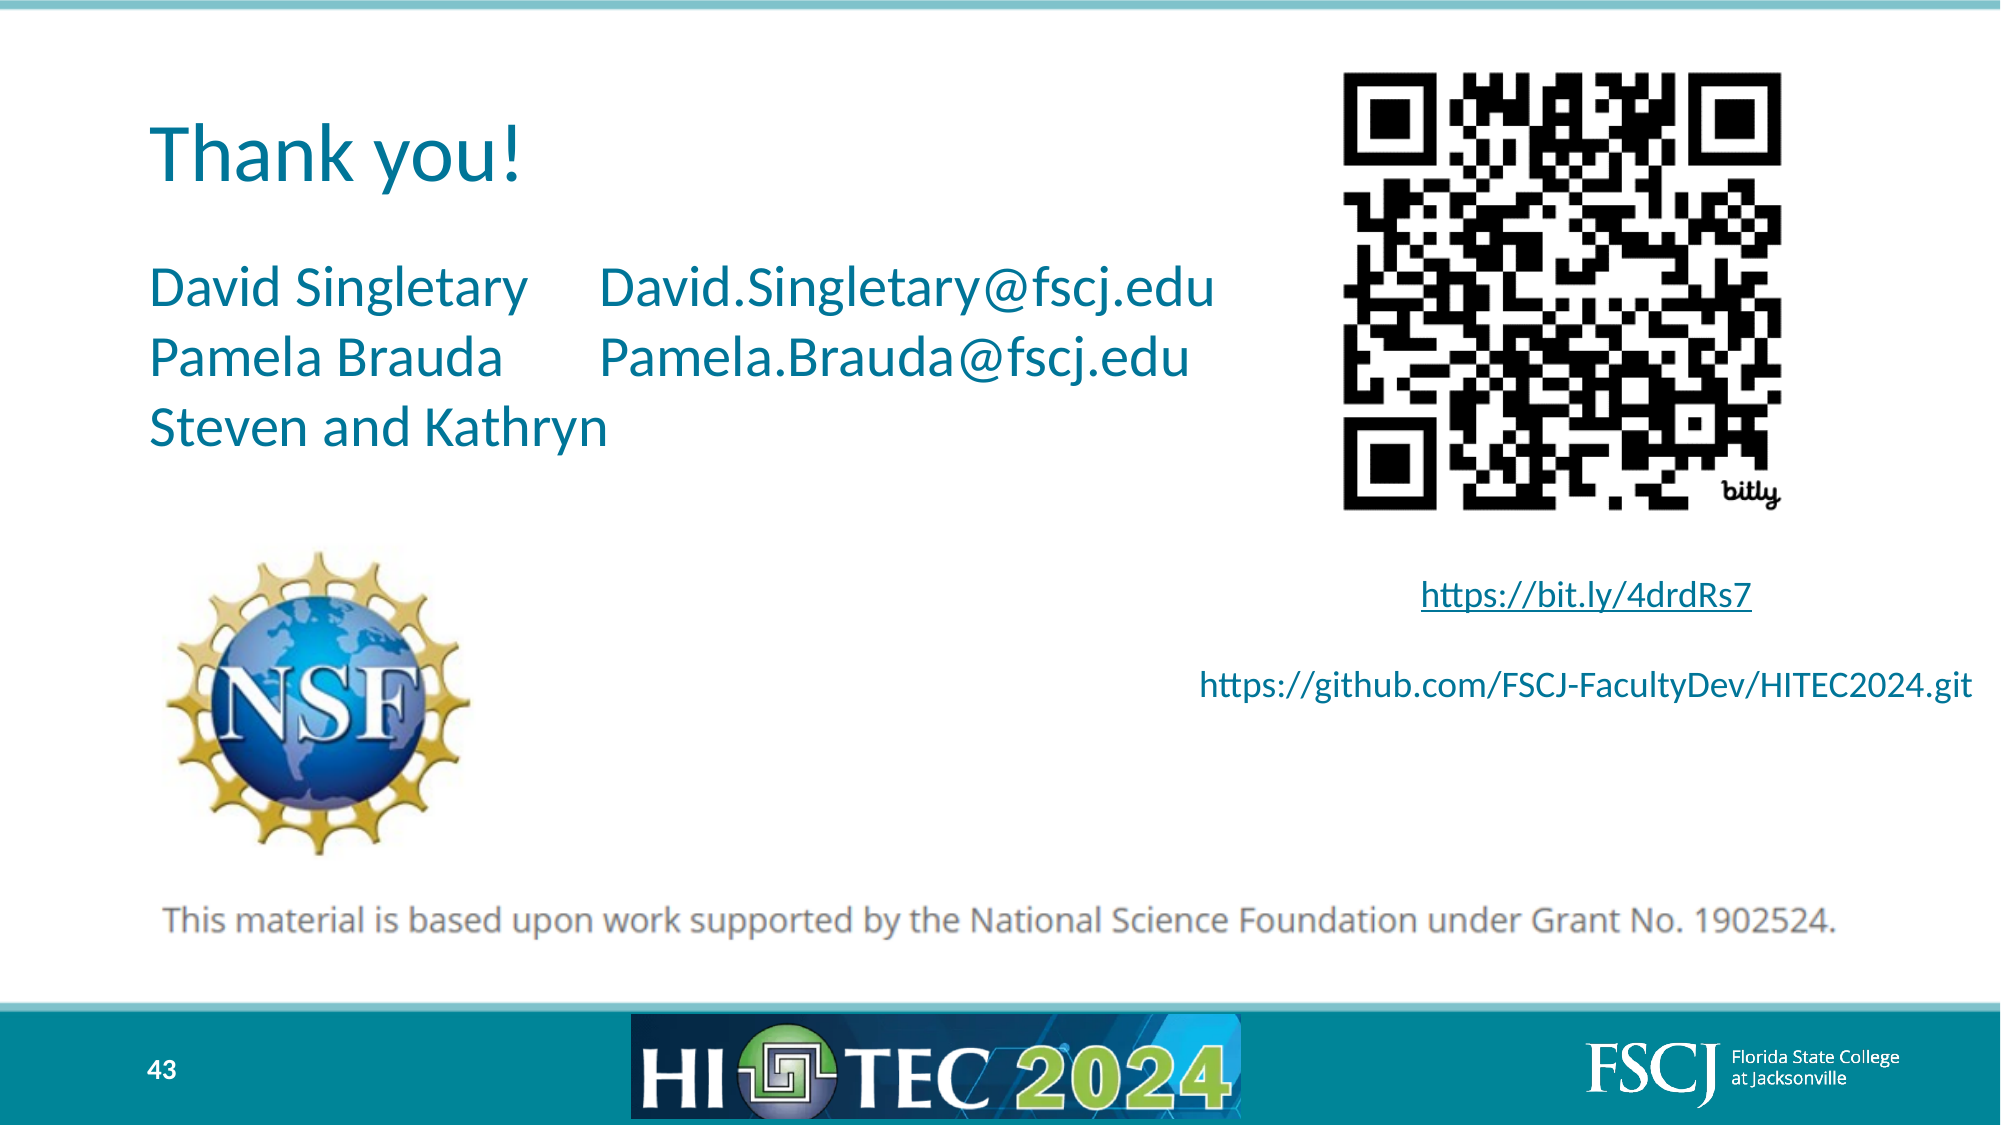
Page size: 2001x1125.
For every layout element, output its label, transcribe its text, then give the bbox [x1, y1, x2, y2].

text_box https://bit.ly/4drdRs7 https://github.com/FSCJ-FacultyDev/HITEC2024.git [1844, 562, 2000, 713]
text_box Thank you! David Singletary David.Singletary@fscj.edu Pamela Brauda Pamela.Brauda@fscj.edu Steven and Kathryn [135, 90, 1273, 466]
picture [0, 0, 2001, 1125]
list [156, 538, 1844, 978]
